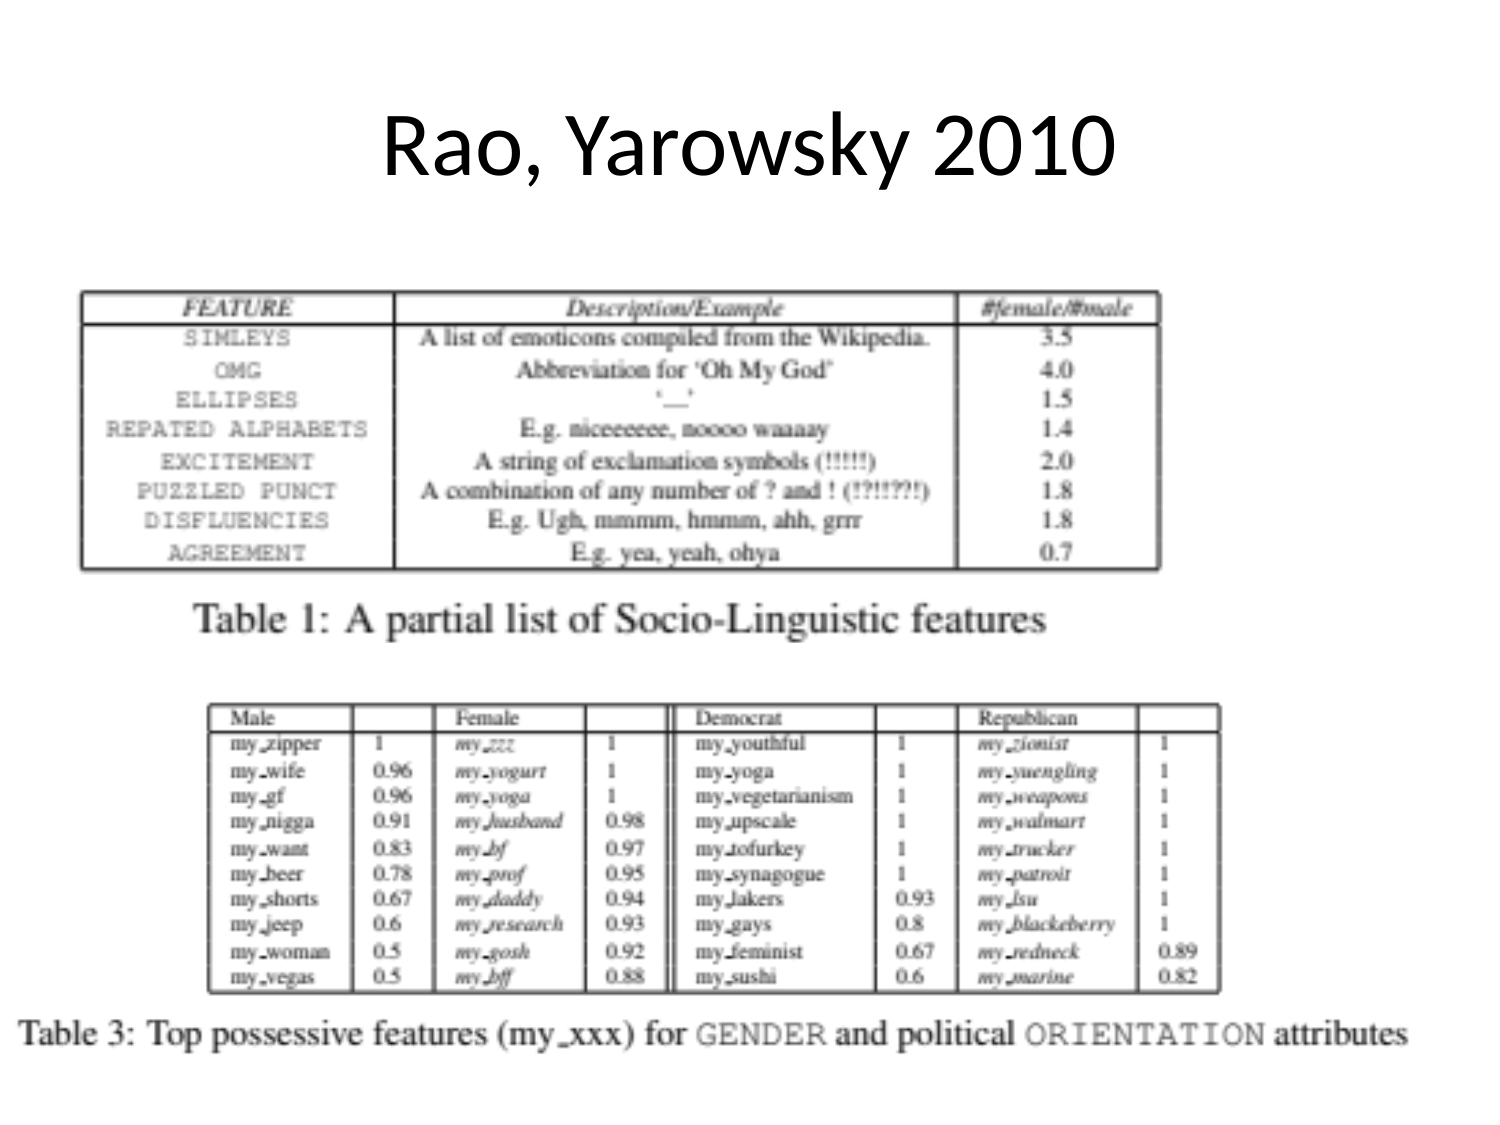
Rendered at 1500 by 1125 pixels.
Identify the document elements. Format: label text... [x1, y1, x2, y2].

picture [74, 274, 1170, 644]
picture [0, 661, 1426, 1063]
list [75, 262, 1425, 661]
title Rao, Yarowsky 2010 [75, 45, 1425, 233]
